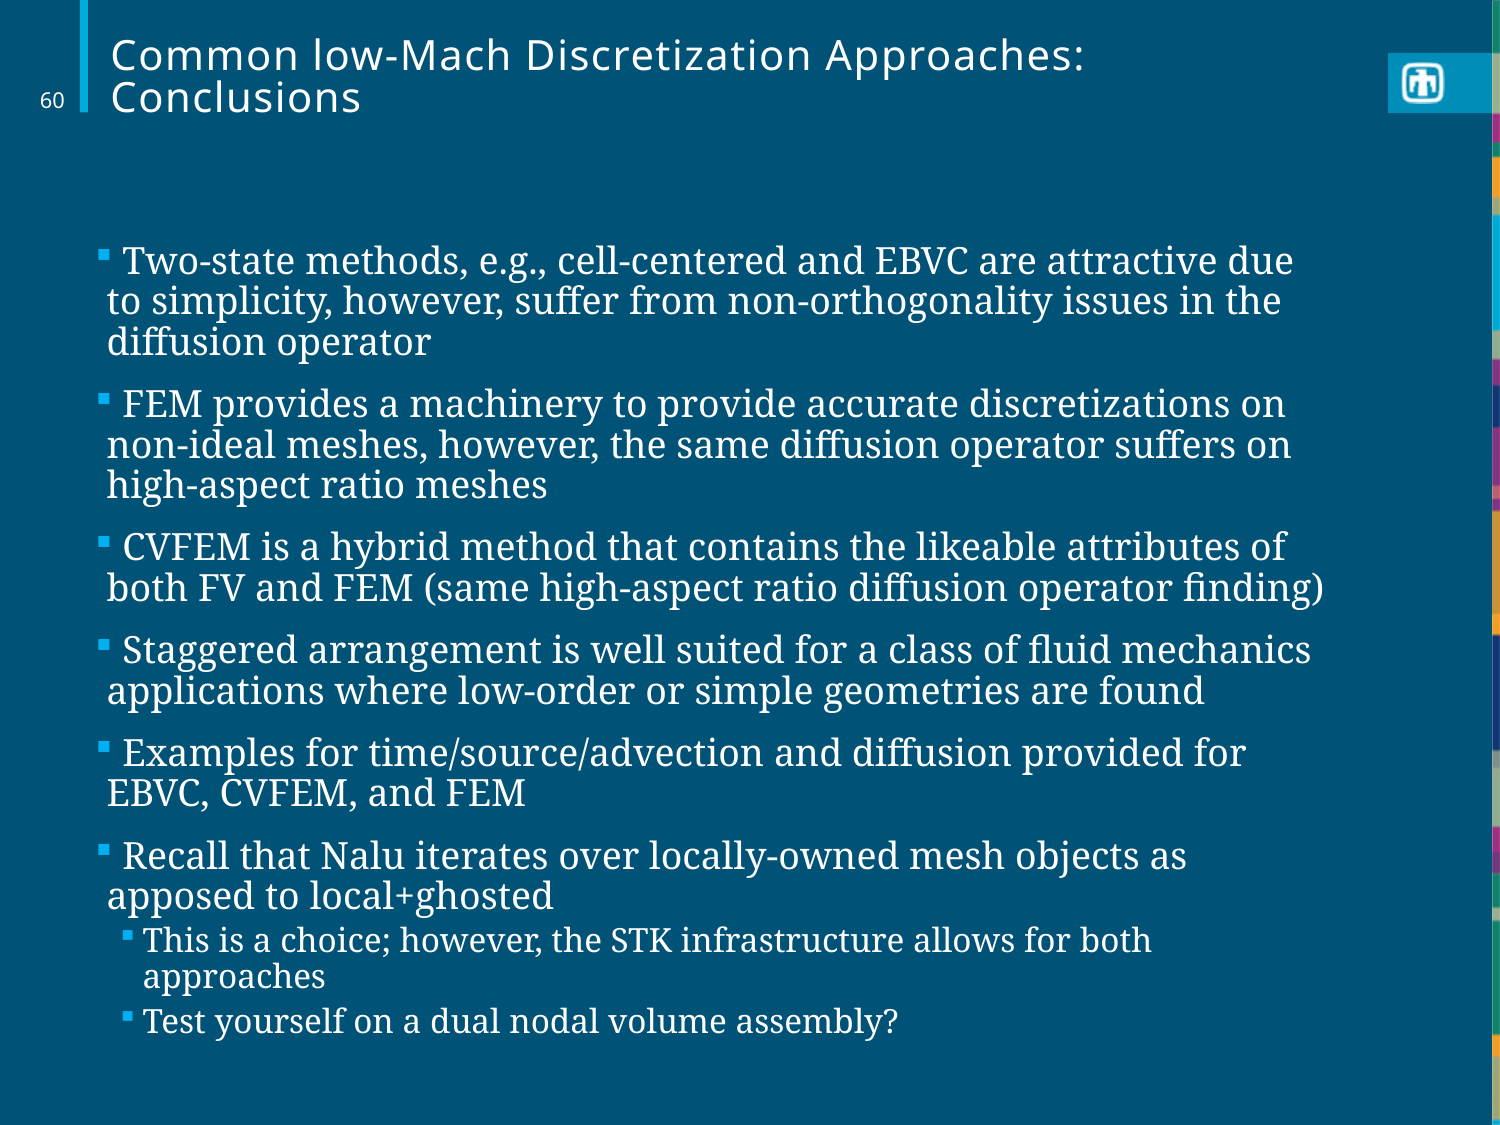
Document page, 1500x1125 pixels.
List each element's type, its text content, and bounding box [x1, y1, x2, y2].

picture [1402, 63, 1444, 103]
picture [1493, 330, 1499, 1120]
slide_number 60 [7, 71, 80, 132]
picture [1493, 1, 1499, 215]
list Two-state methods, e.g., cell-centered and EBVC are attractive due to simplicity, however, suffer from non-orthogonality issues in the diffusion operator FEM provides a machinery to provide accurate discretizations on non-ideal meshes, however, the same diffusion operator suffers on high-aspect ratio meshes CVFEM is a hybrid method that contains the likeable attributes of both FV and FEM (same high-aspect ratio diffusion operator finding) Staggered arrangement is well suited for a class of fluid mechanics applications where low-order or simple geometries are found Examples for time/source/advection and diffusion provided for EBVC, CVFEM, and FEM Recall that Nalu iterates over locally-owned mesh objects as apposed to local+ghosted This is a choice; however, the STK infrastructure allows for both approaches Test yourself on a dual nodal volume assembly? [95, 234, 1333, 1067]
title Common low-Mach Discretization Approaches: Conclusions [95, 35, 1333, 129]
